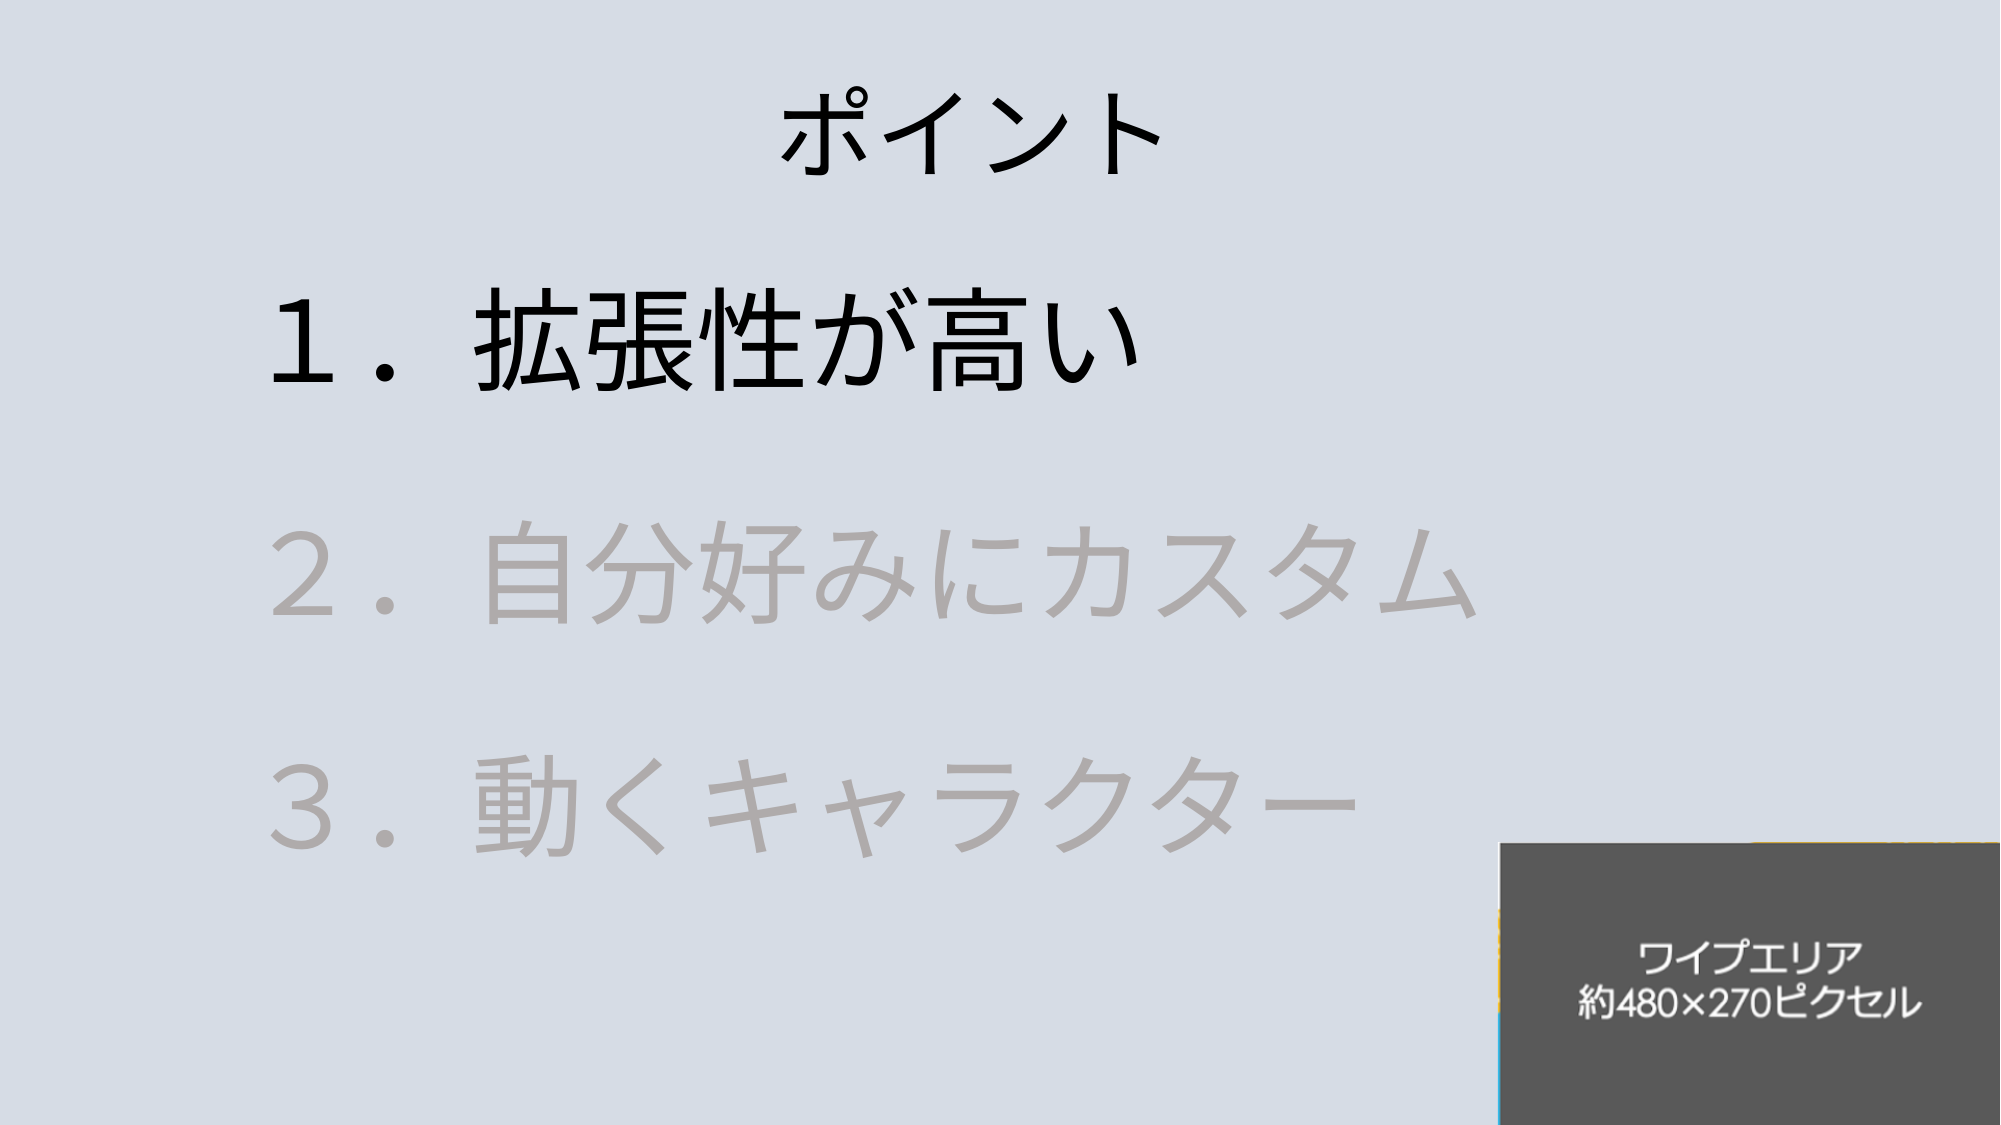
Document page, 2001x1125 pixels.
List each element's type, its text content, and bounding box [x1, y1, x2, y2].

picture [1497, 842, 2000, 1125]
text_box ３．動くキャラクター [231, 728, 1799, 879]
text_box ポイント [153, 63, 1799, 199]
text_box ２．自分好みにカスタム [231, 495, 1799, 646]
text_box １．拡張性が高い [231, 262, 2000, 413]
